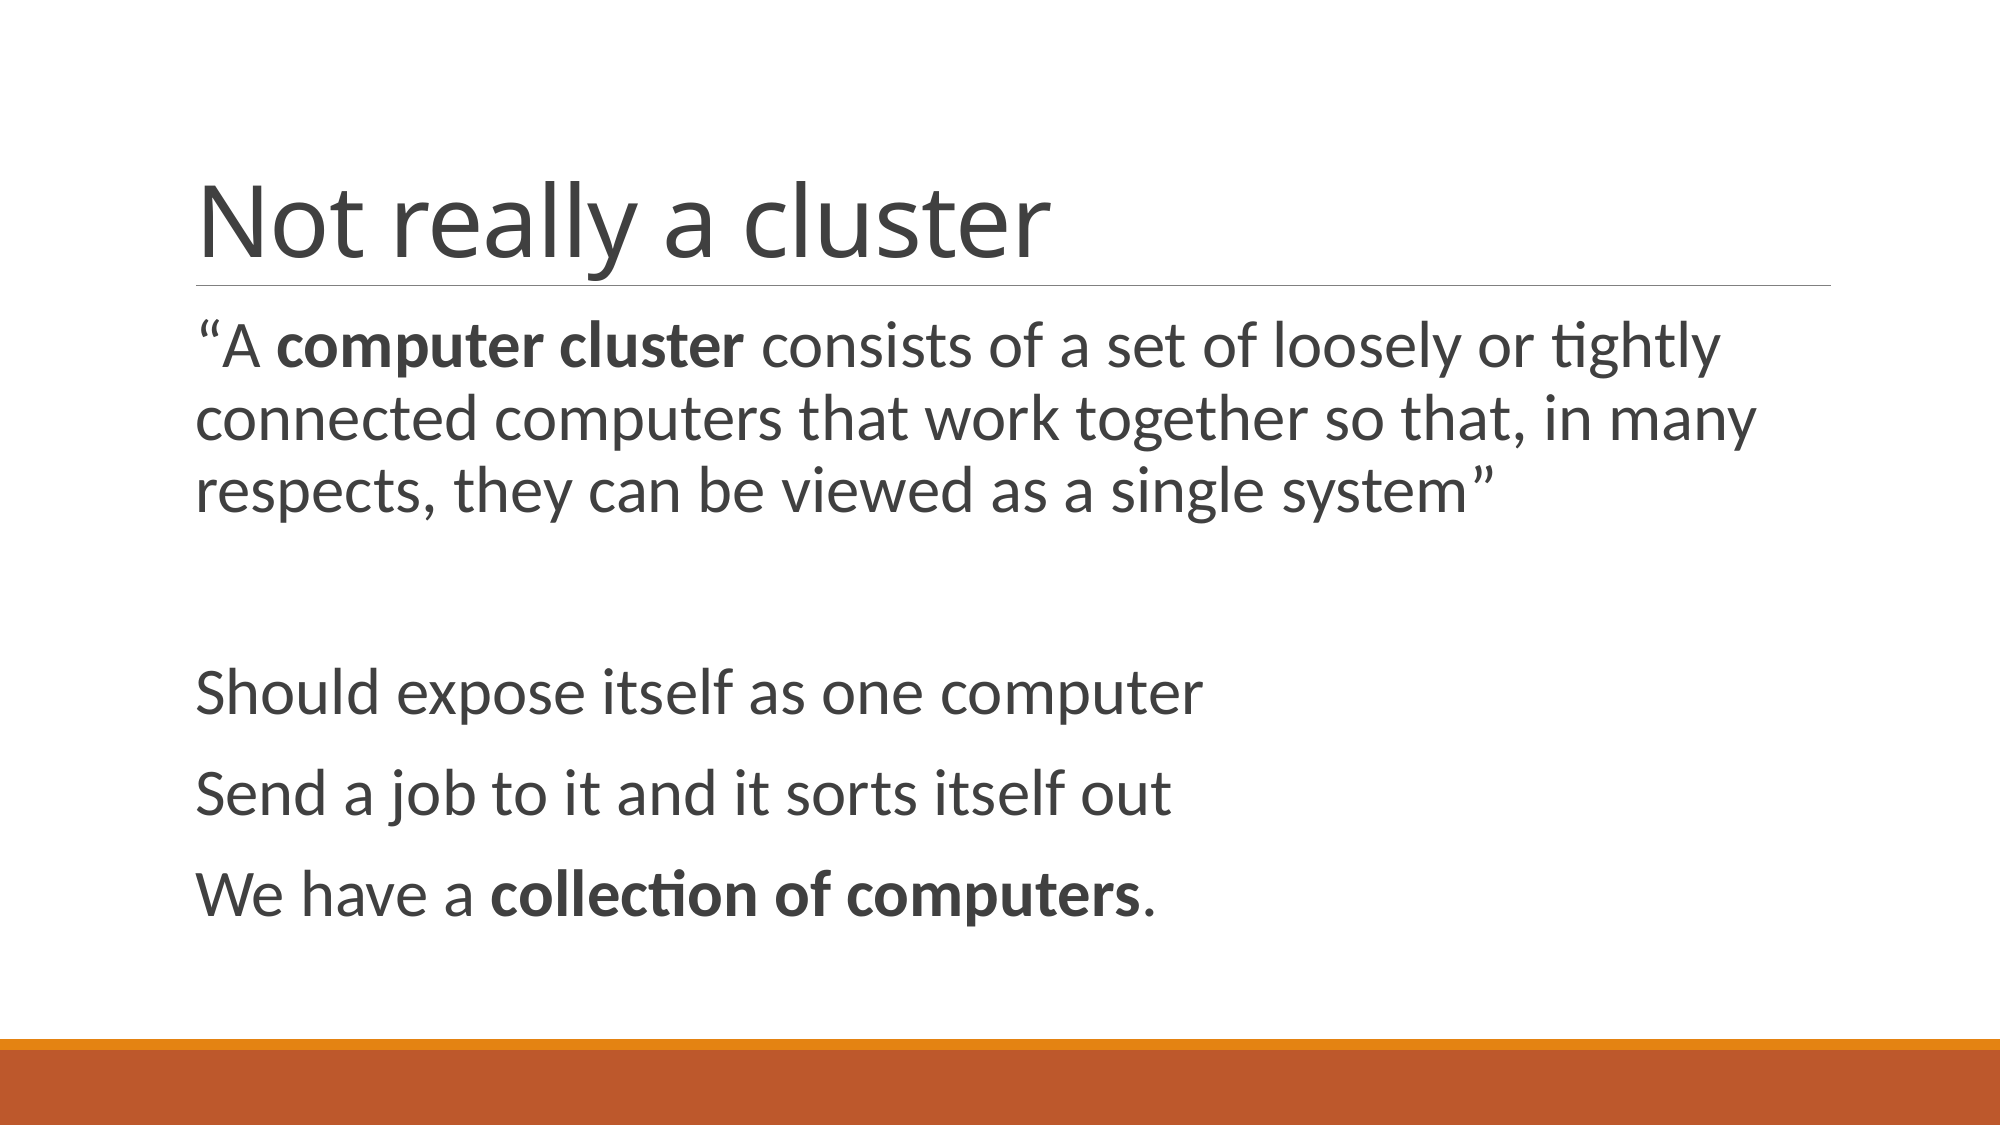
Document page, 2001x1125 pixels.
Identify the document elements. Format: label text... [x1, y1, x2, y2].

list “A computer cluster consists of a set of loosely or tightly connected computers that work together so that, in many respects, they can be viewed as a single system” Should expose itself as one computer Send a job to it and it sorts itself out We have a collection of computers. [180, 302, 1830, 963]
title Not really a cluster [180, 47, 1830, 285]
